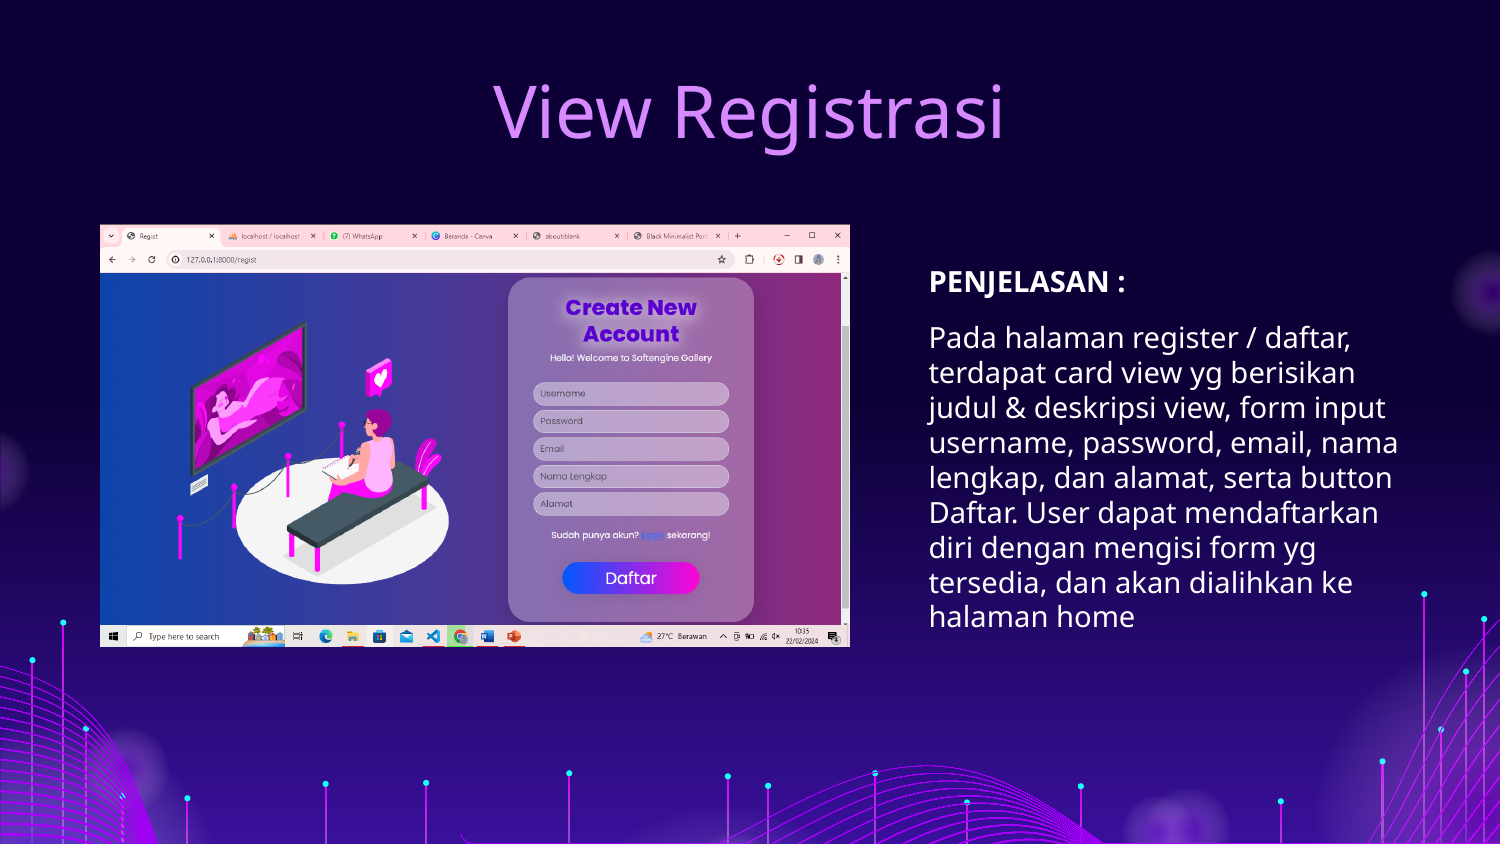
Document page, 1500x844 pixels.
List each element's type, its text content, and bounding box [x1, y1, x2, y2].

text_box PENJELASAN : [913, 257, 1310, 305]
text_box Pada halaman register / daftar, terdapat card view yg berisikan judul & deskripsi view, form input username, password, email, nama lengkap, dan alamat, serta button Daftar. User dapat mendaftarkan diri dengan mengisi form yg tersedia, dan akan dialihkan ke halaman home [913, 304, 1432, 627]
title View Registrasi [437, 50, 1063, 160]
picture [99, 224, 851, 647]
